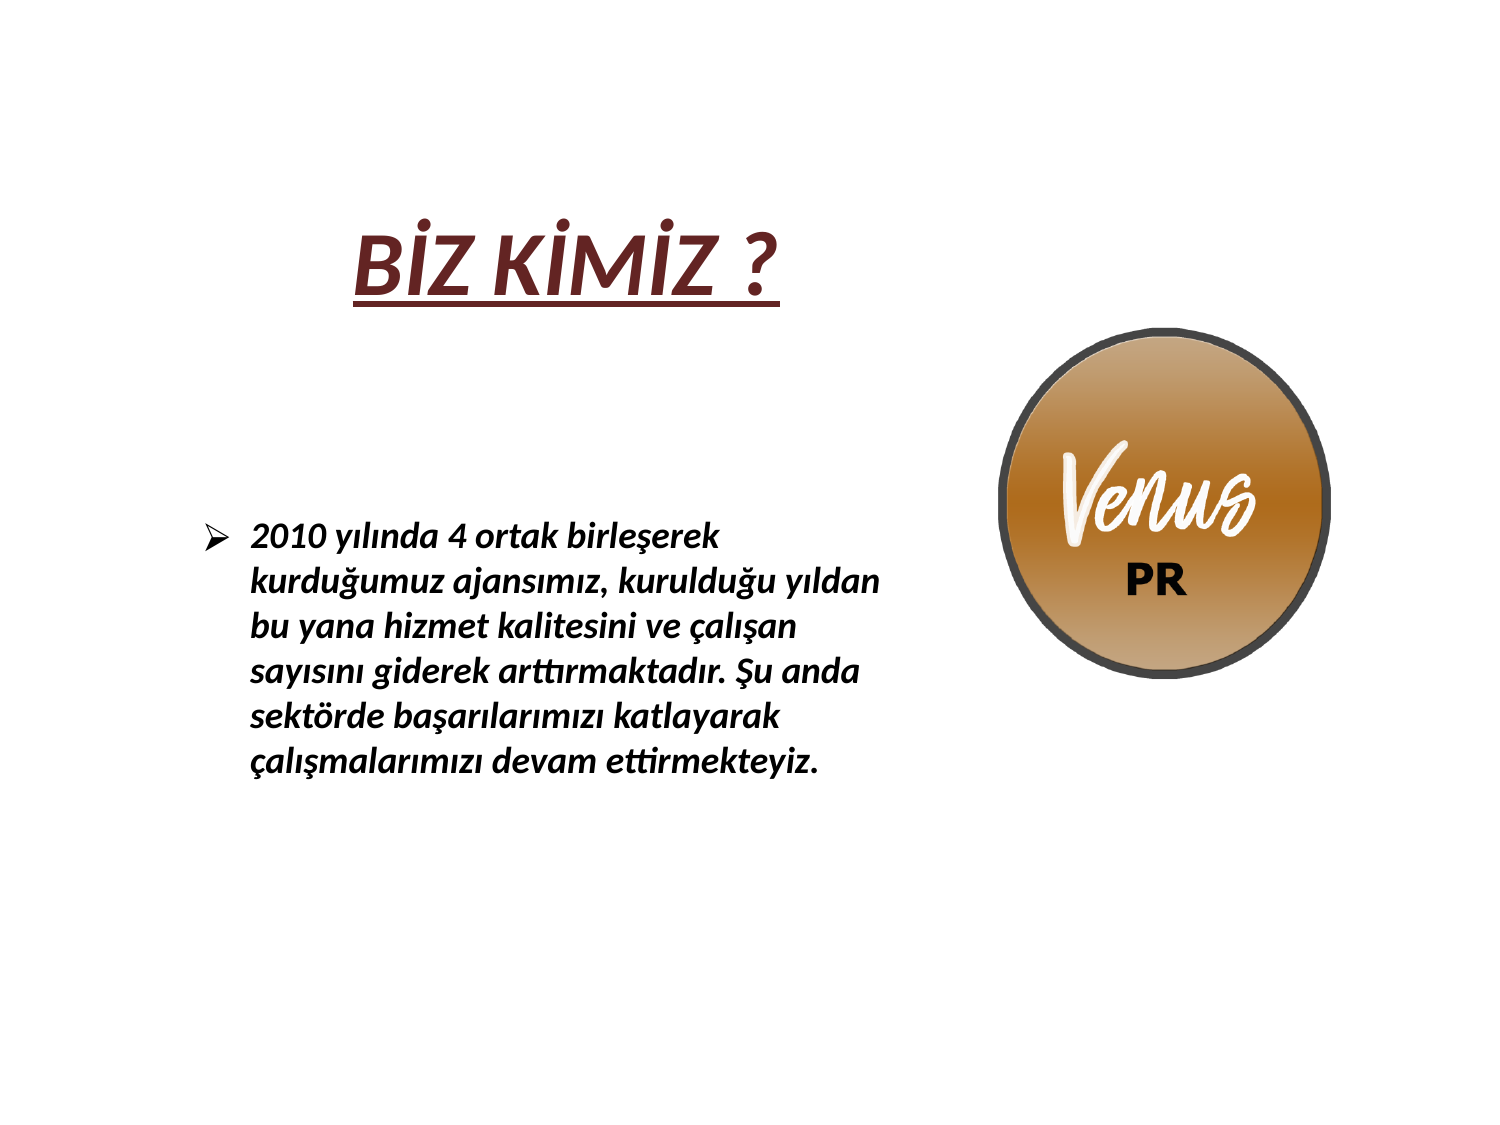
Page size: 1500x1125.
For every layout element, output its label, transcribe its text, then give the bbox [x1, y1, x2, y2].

text_box 2010 yılında 4 ortak birleşerek kurduğumuz ajansımız, kurulduğu yıldan bu yana hizmet kalitesini ve çalışan sayısını giderek arttırmaktadır. Şu anda sektörde başarılarımızı katlayarak çalışmalarımızı devam ettirmekteyiz. [188, 503, 813, 789]
text_box BİZ KİMİZ ? [194, 196, 813, 322]
picture [818, 136, 1500, 1021]
